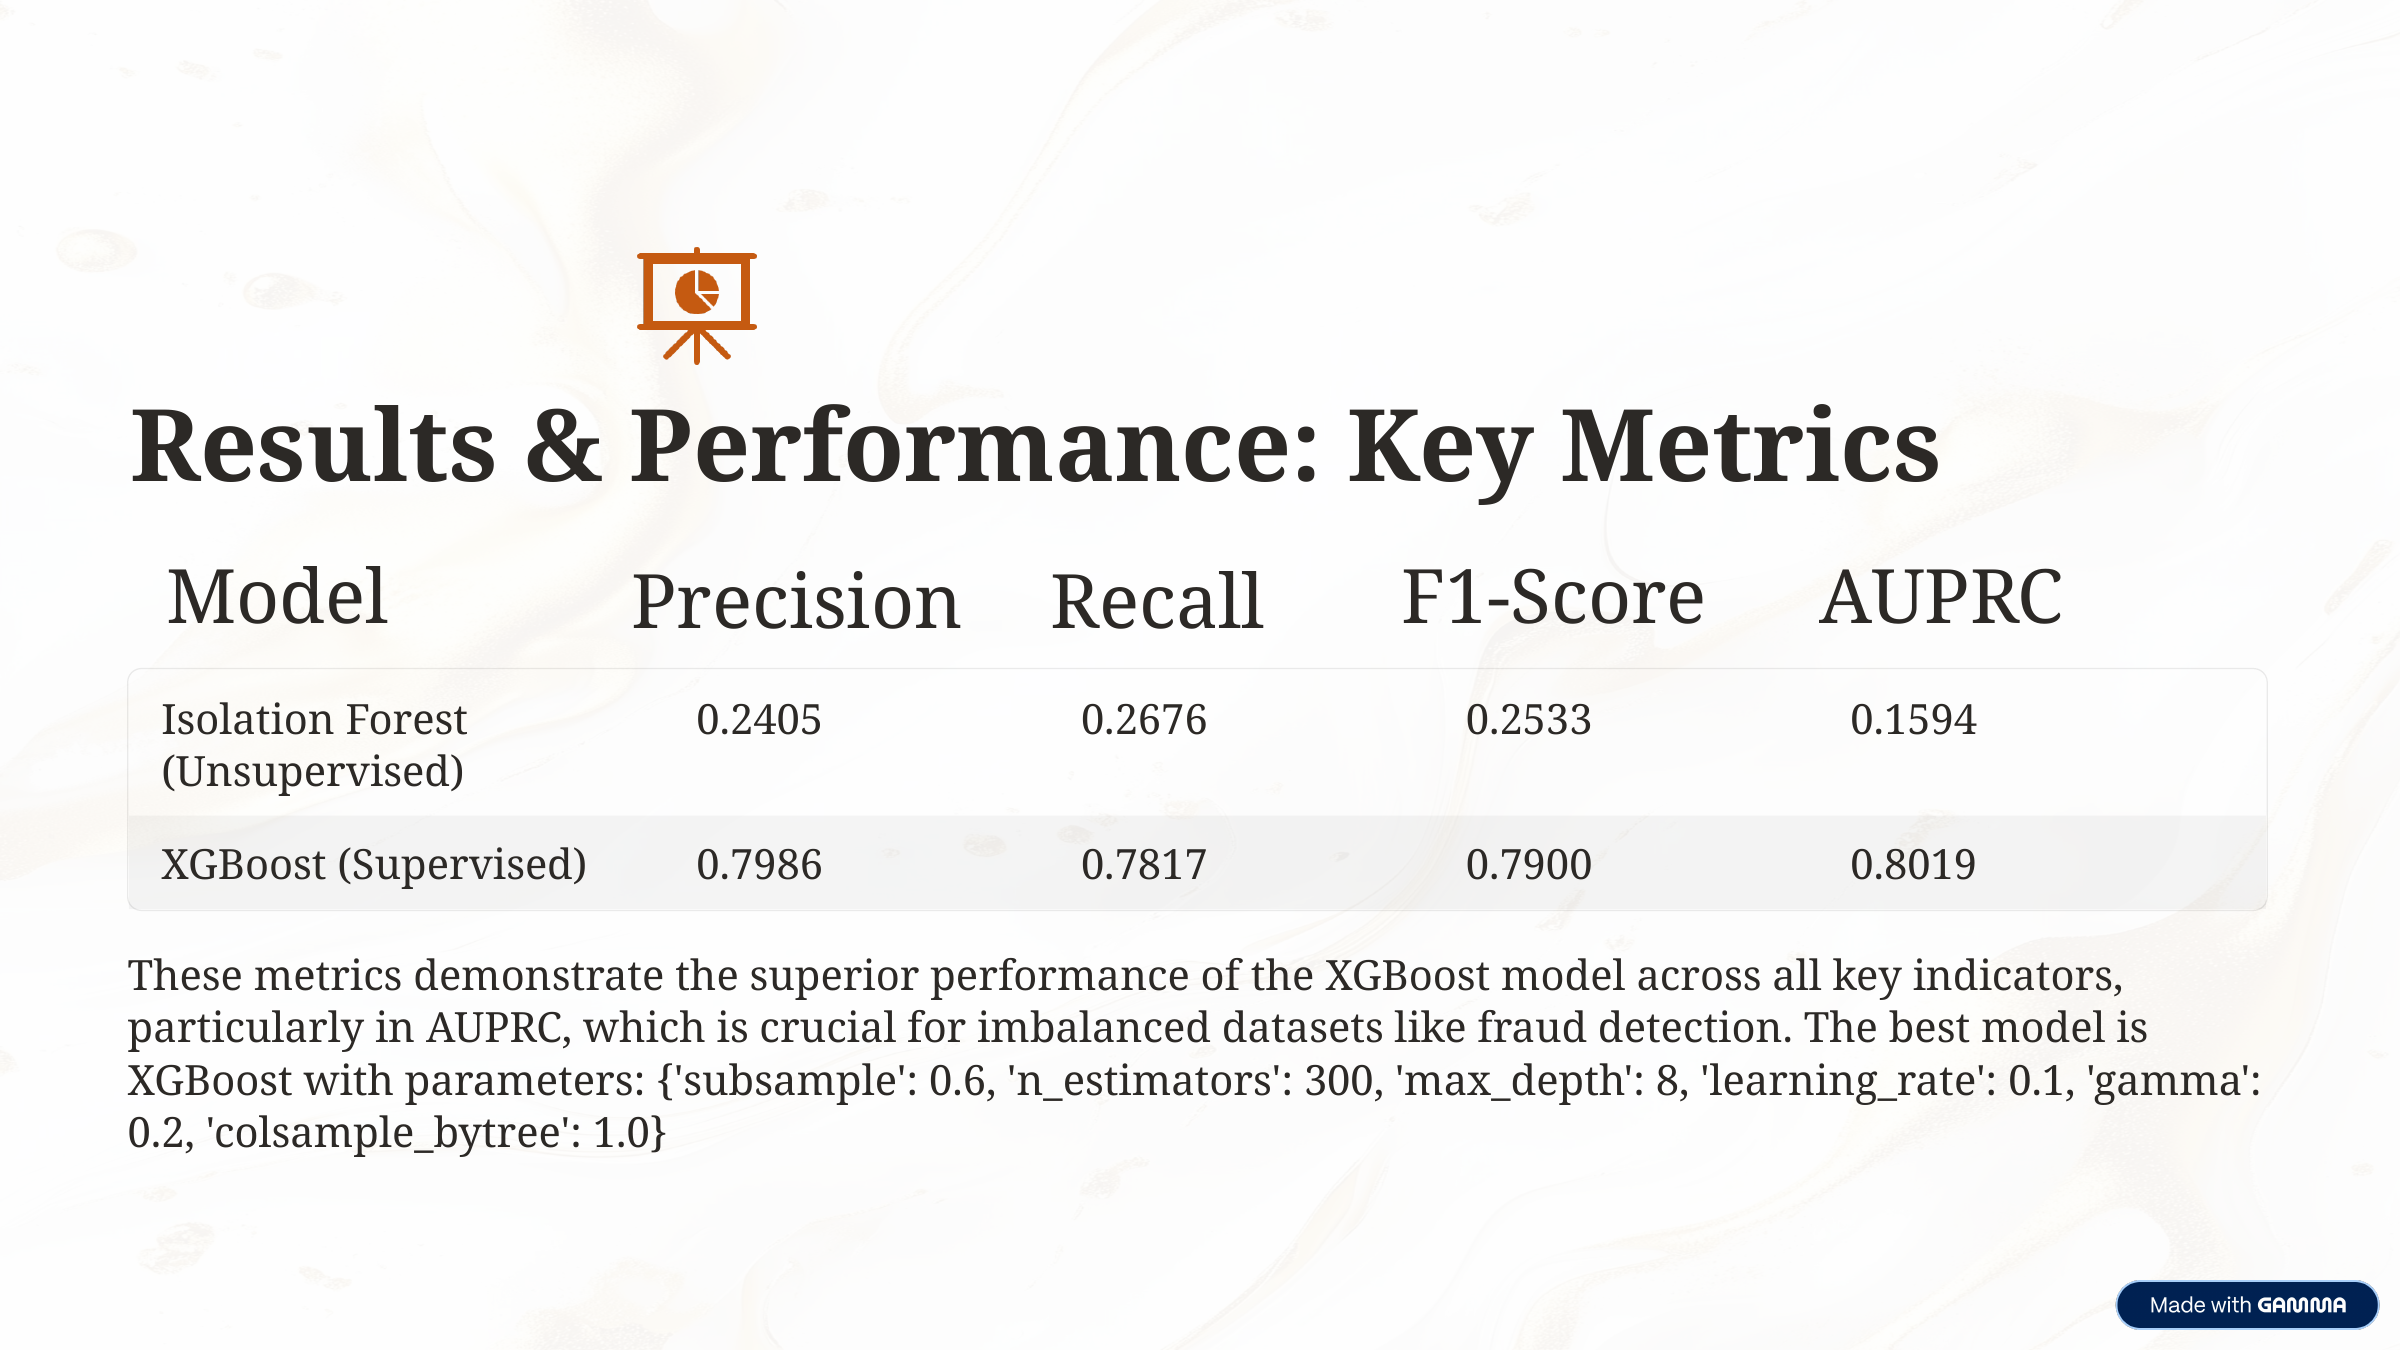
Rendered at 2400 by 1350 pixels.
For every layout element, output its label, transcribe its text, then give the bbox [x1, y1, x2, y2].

picture [2106, 1271, 2389, 1339]
text_box These metrics demonstrate the superior performance of the XGBoost model across all key indicators, particularly in AUPRC, which is crucial for imbalanced datasets like fraud detection. The best model is XGBoost with parameters: {'subsample': 0.6, 'n_estimators': 300, 'max_depth': 8, 'learning_rate': 0.1, 'gamma': 0.2, 'colsample_bytree': 1.0} [127, 947, 2268, 1121]
picture [621, 229, 772, 380]
text_box Model [166, 586, 635, 717]
text_box Results & Performance: Key Metrics [130, 400, 1545, 502]
text_box Isolation Forest (Unsupervised) [161, 690, 630, 795]
text_box Recall [1050, 591, 1434, 712]
text_box XGBoost (Supervised) [161, 836, 630, 889]
text_box 0.7986 [696, 836, 1015, 889]
text_box AUPRC [1819, 586, 2203, 707]
text_box [128, 815, 2266, 910]
text_box 0.1594 [1850, 690, 2234, 743]
text_box [128, 669, 2266, 815]
text_box 0.2676 [1081, 712, 1400, 743]
text_box Precision [631, 591, 1015, 712]
text_box 0.7817 [1081, 836, 1400, 889]
text_box 0.8019 [1850, 836, 2234, 889]
text_box 0.2405 [696, 712, 1015, 743]
text_box 0.2533 [1465, 707, 1785, 743]
text_box 0.7900 [1465, 836, 1785, 889]
text_box F1-Score [1401, 586, 1785, 707]
